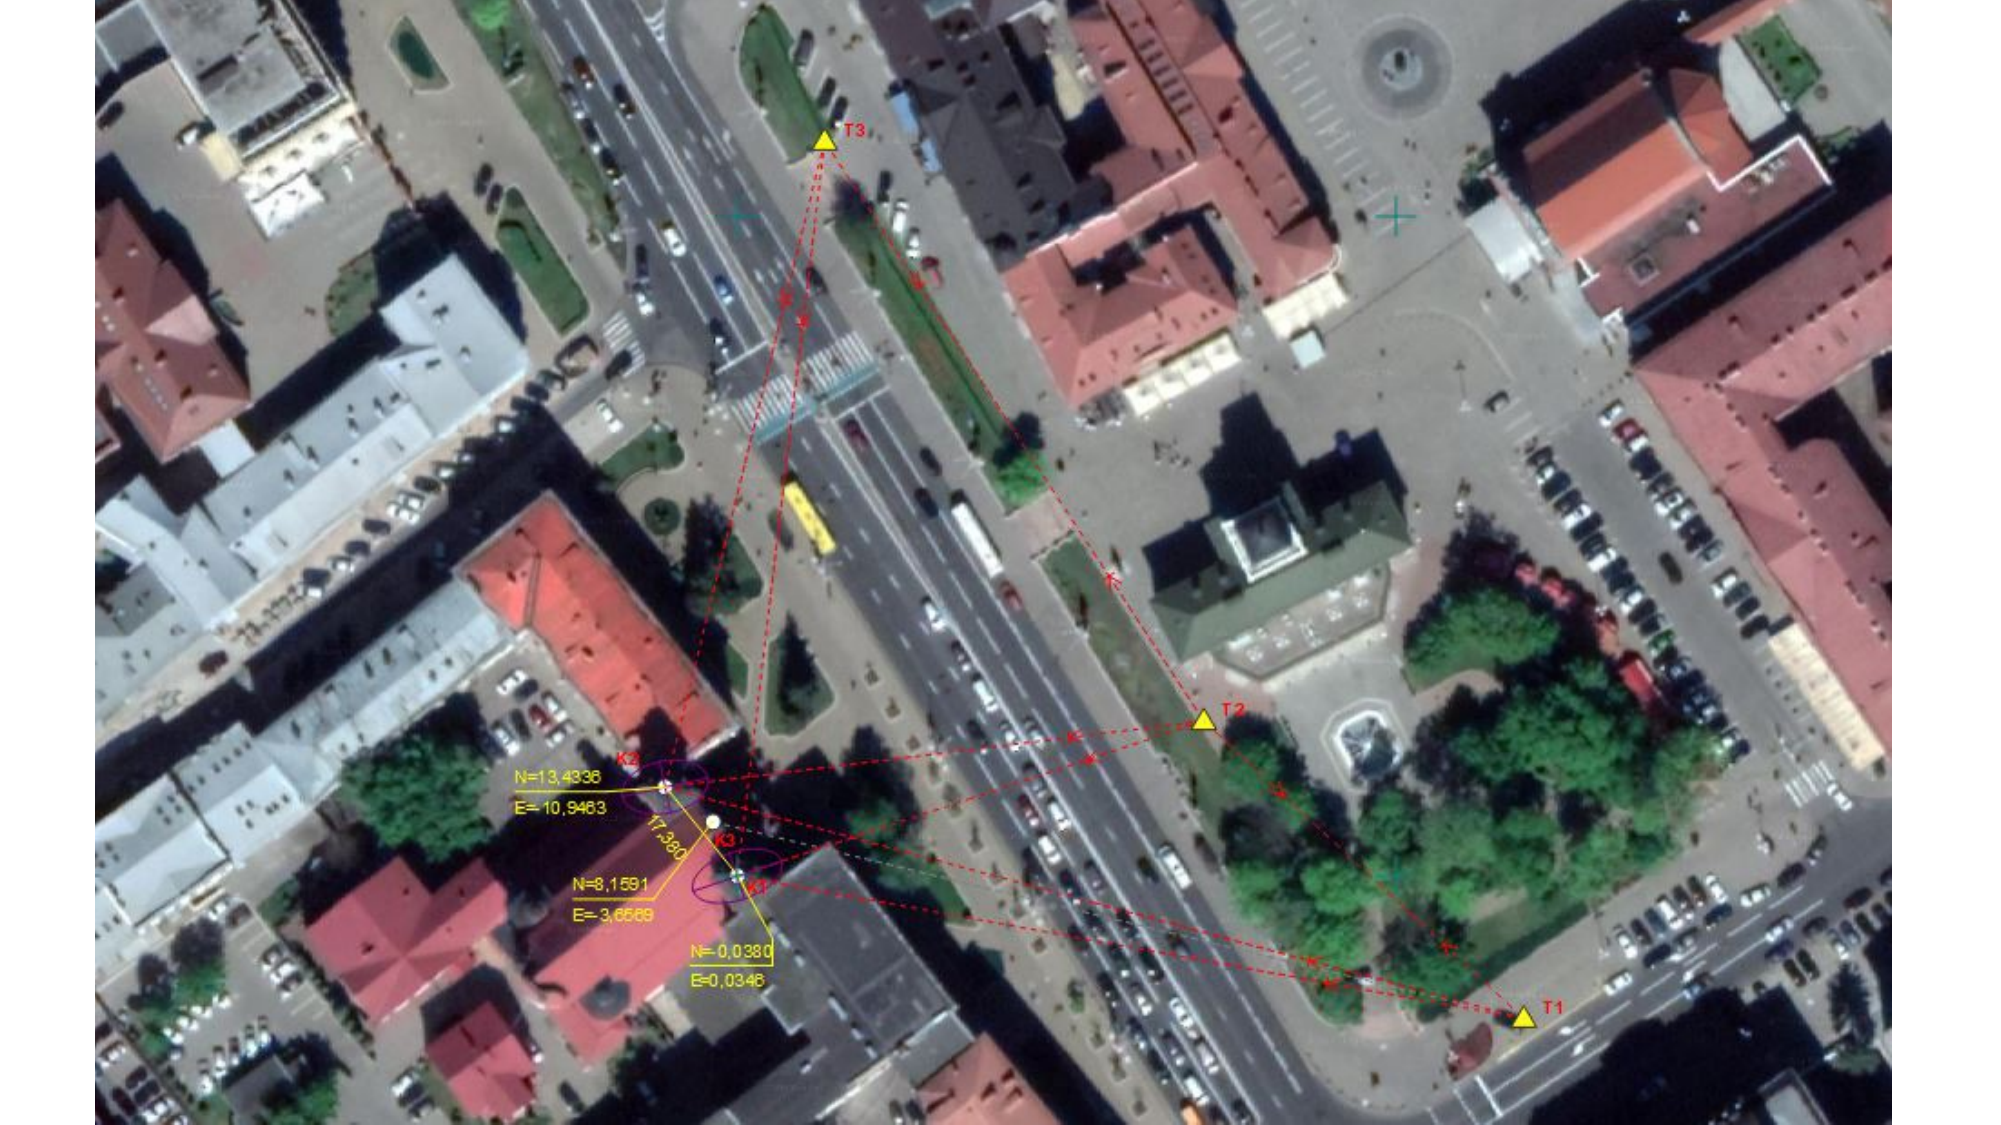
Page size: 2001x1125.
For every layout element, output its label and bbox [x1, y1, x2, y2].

picture [94, 0, 1892, 1125]
